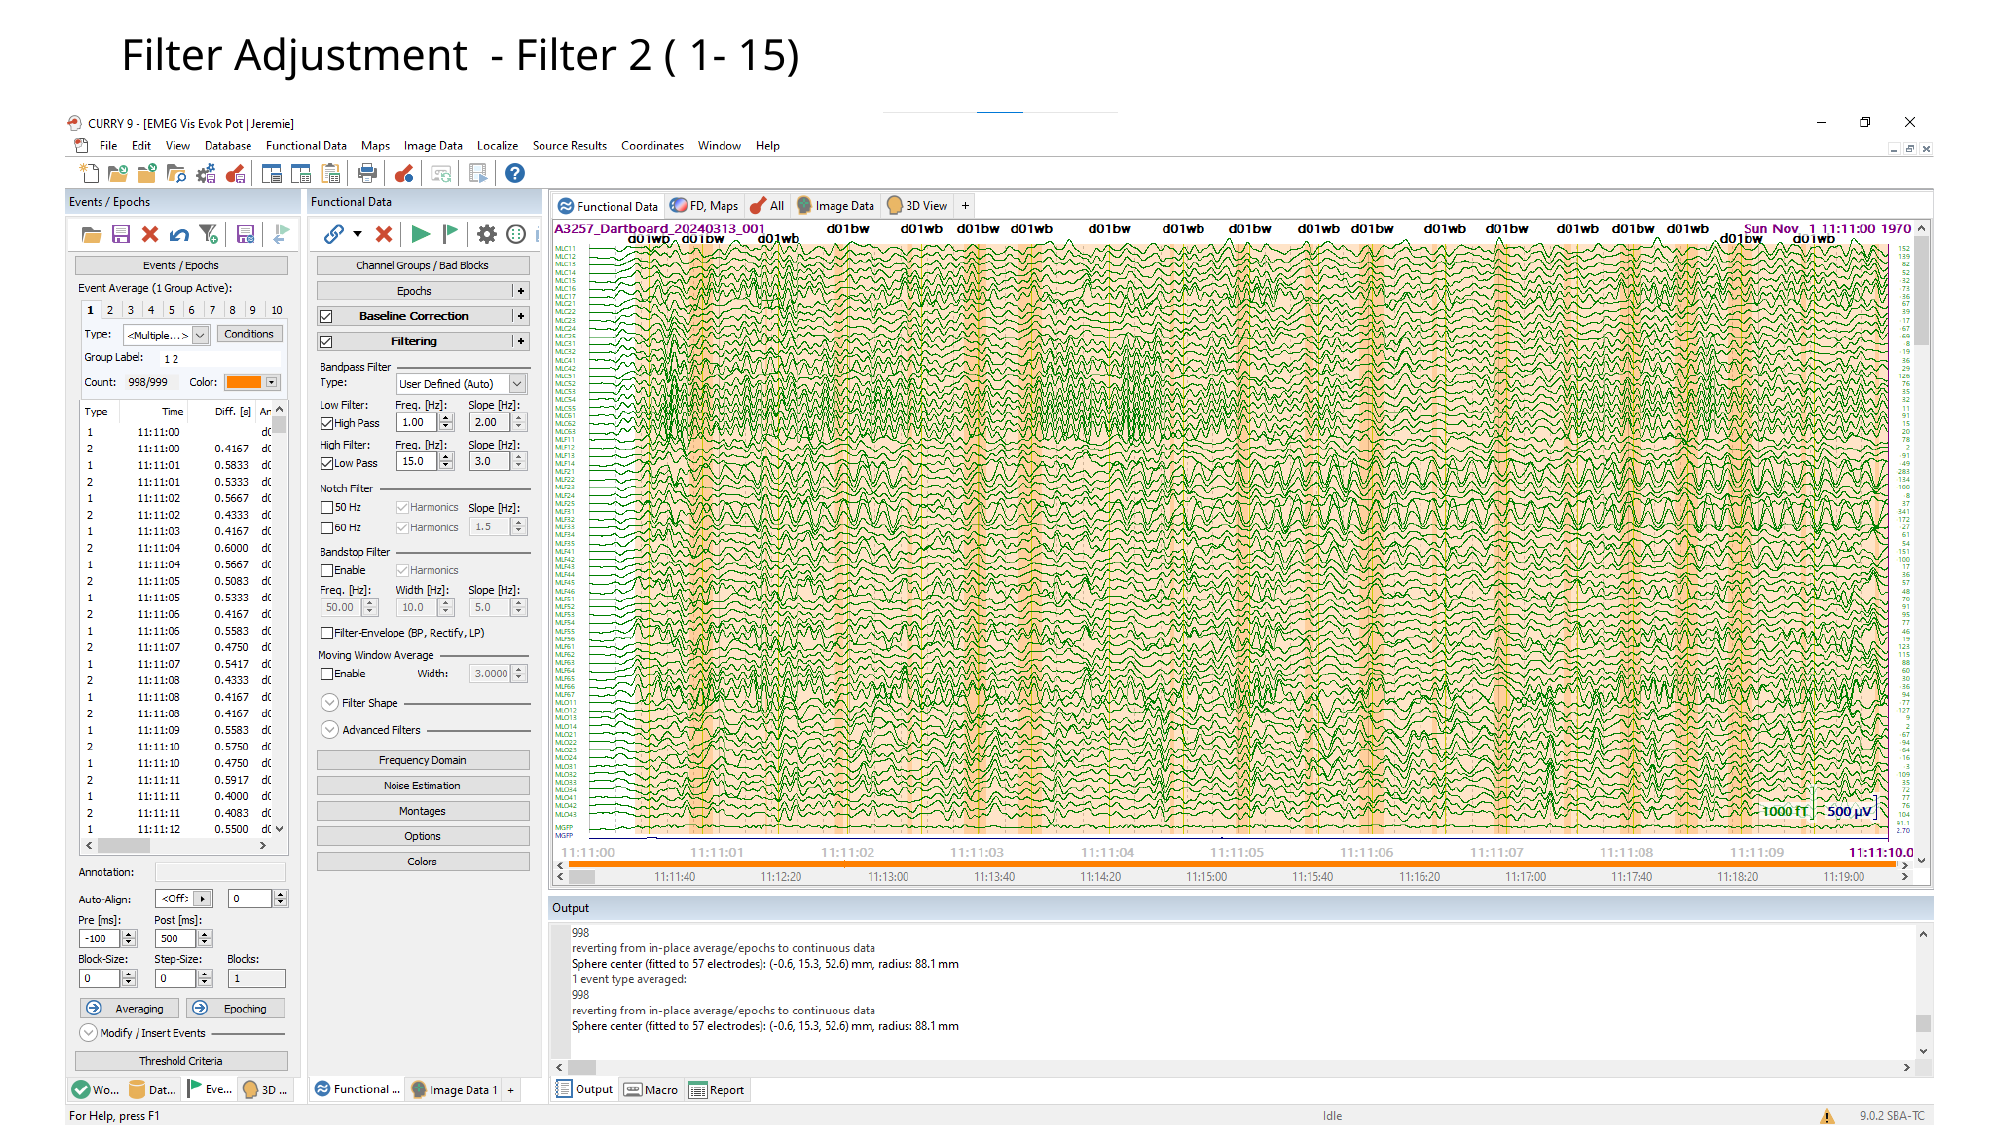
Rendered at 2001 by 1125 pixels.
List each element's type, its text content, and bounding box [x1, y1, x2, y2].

title Filter Adjustment - Filter 2 ( 1- 15) [106, 20, 872, 93]
picture [65, 112, 1935, 1125]
